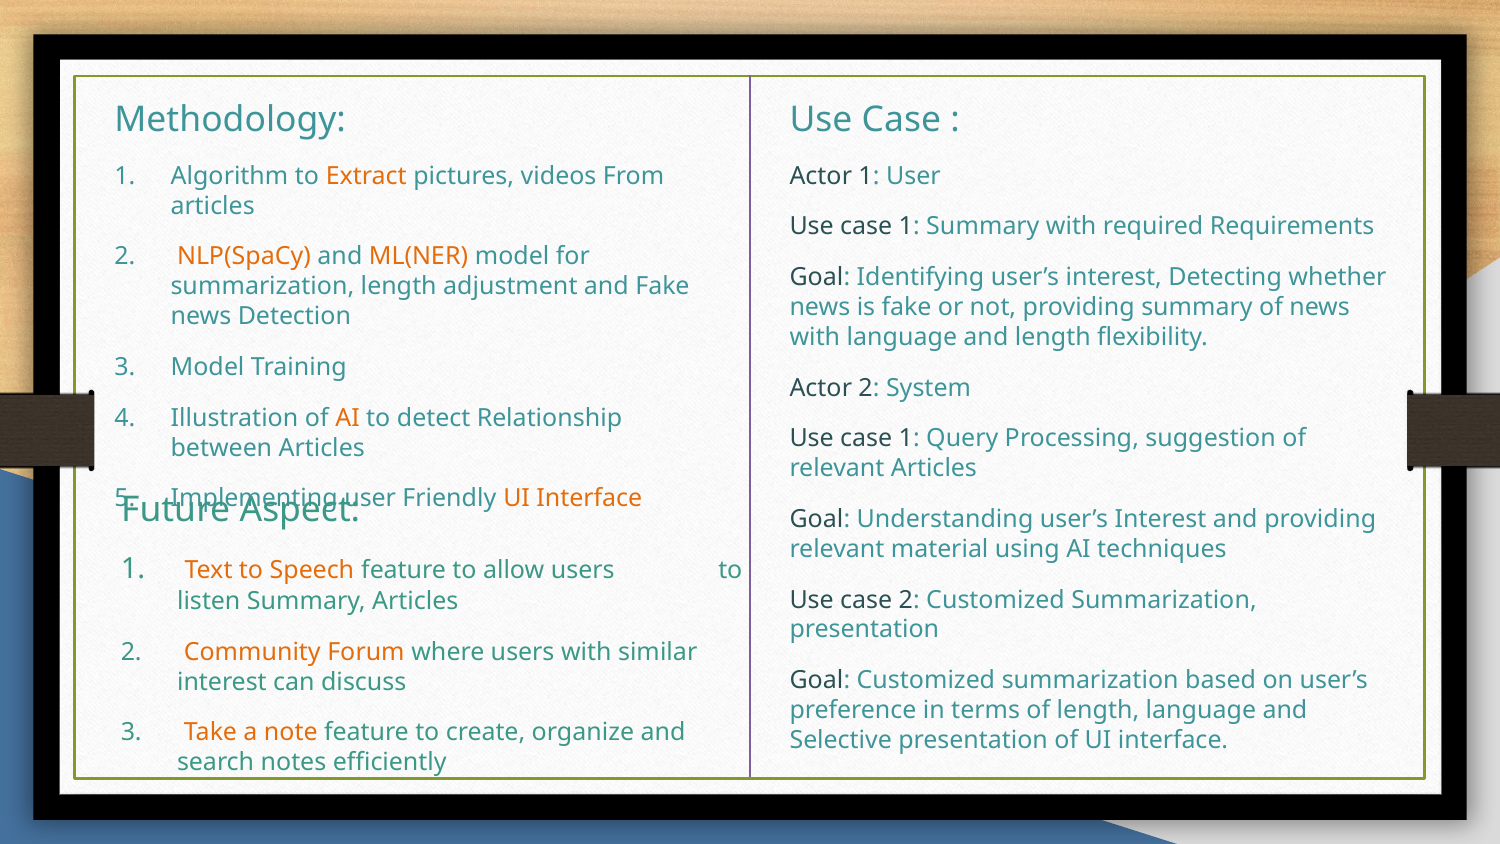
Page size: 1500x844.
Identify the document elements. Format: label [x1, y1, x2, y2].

text_box [0, 0, 1500, 844]
